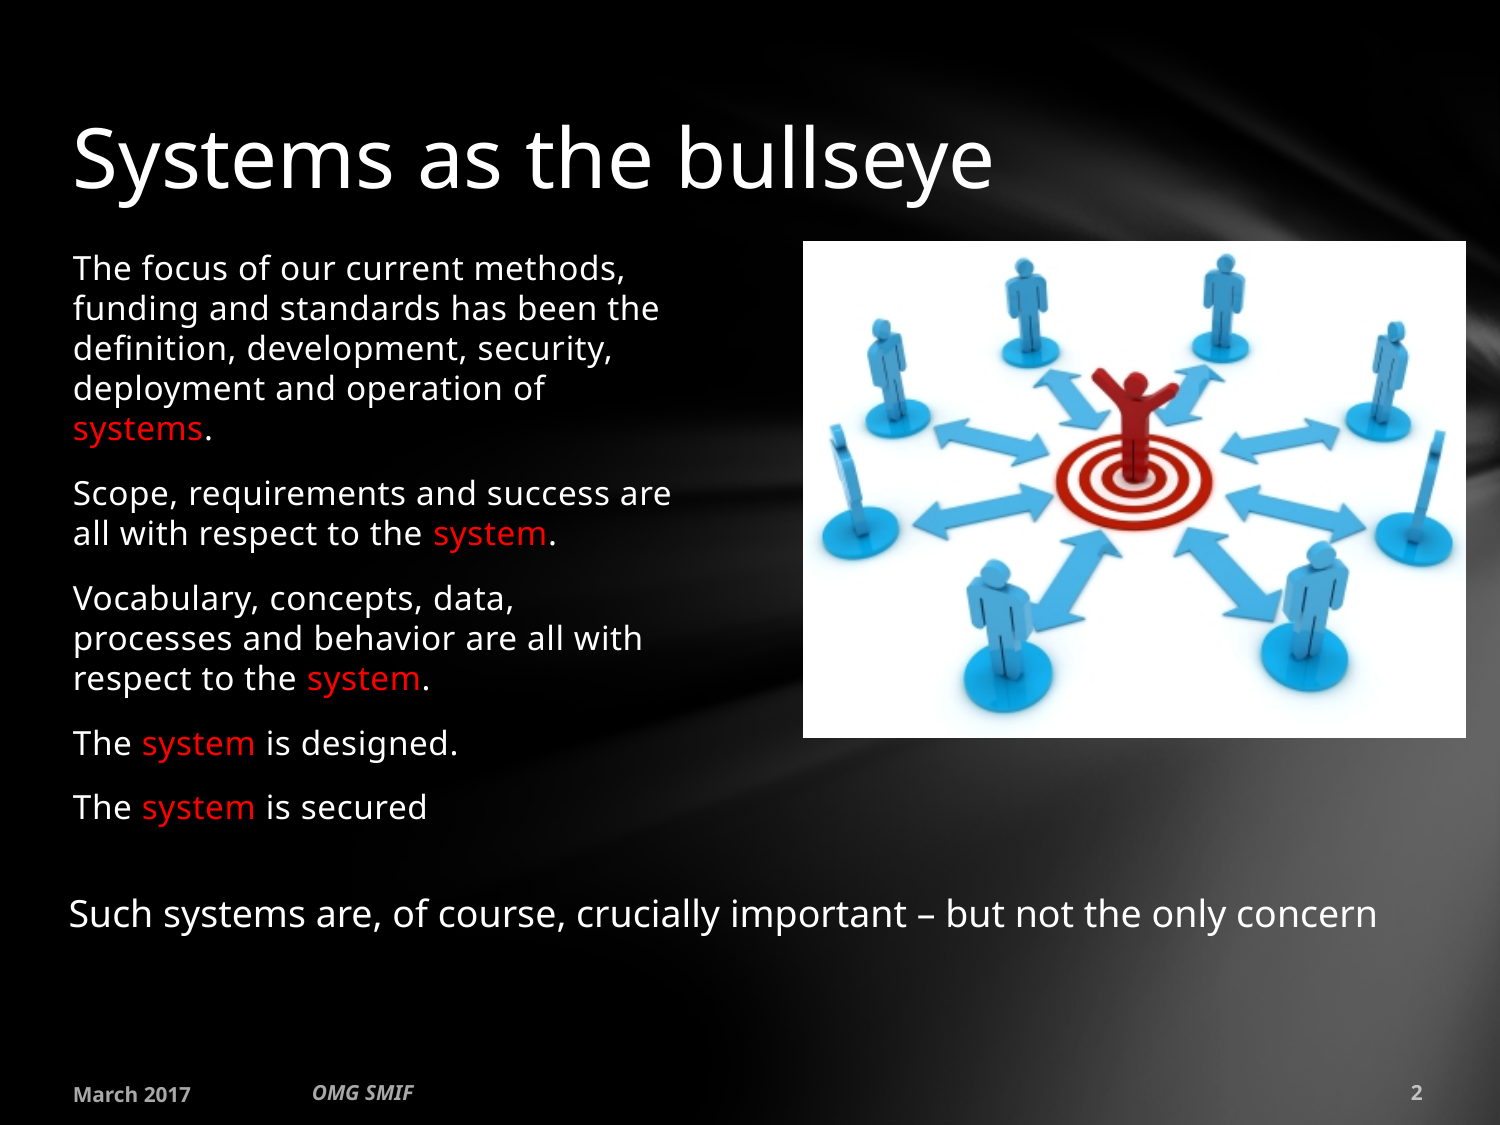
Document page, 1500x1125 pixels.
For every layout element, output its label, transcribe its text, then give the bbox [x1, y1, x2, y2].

title Systems as the bullseye [57, 37, 1318, 213]
slide_number 2 [1293, 1073, 1438, 1115]
text_box Such systems are, of course, crucially important – but not the only concern [53, 882, 1395, 943]
list The focus of our current methods, funding and standards has been the definition, development, security, deployment and operation of systems. Scope, requirements and success are all with respect to the system. Vocabulary, concepts, data, processes and behavior are all with respect to the system. The system is designed. The system is secured [57, 239, 696, 882]
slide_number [57, 1073, 296, 1115]
footer OMG SMIF [296, 1073, 968, 1115]
picture [803, 241, 1466, 738]
